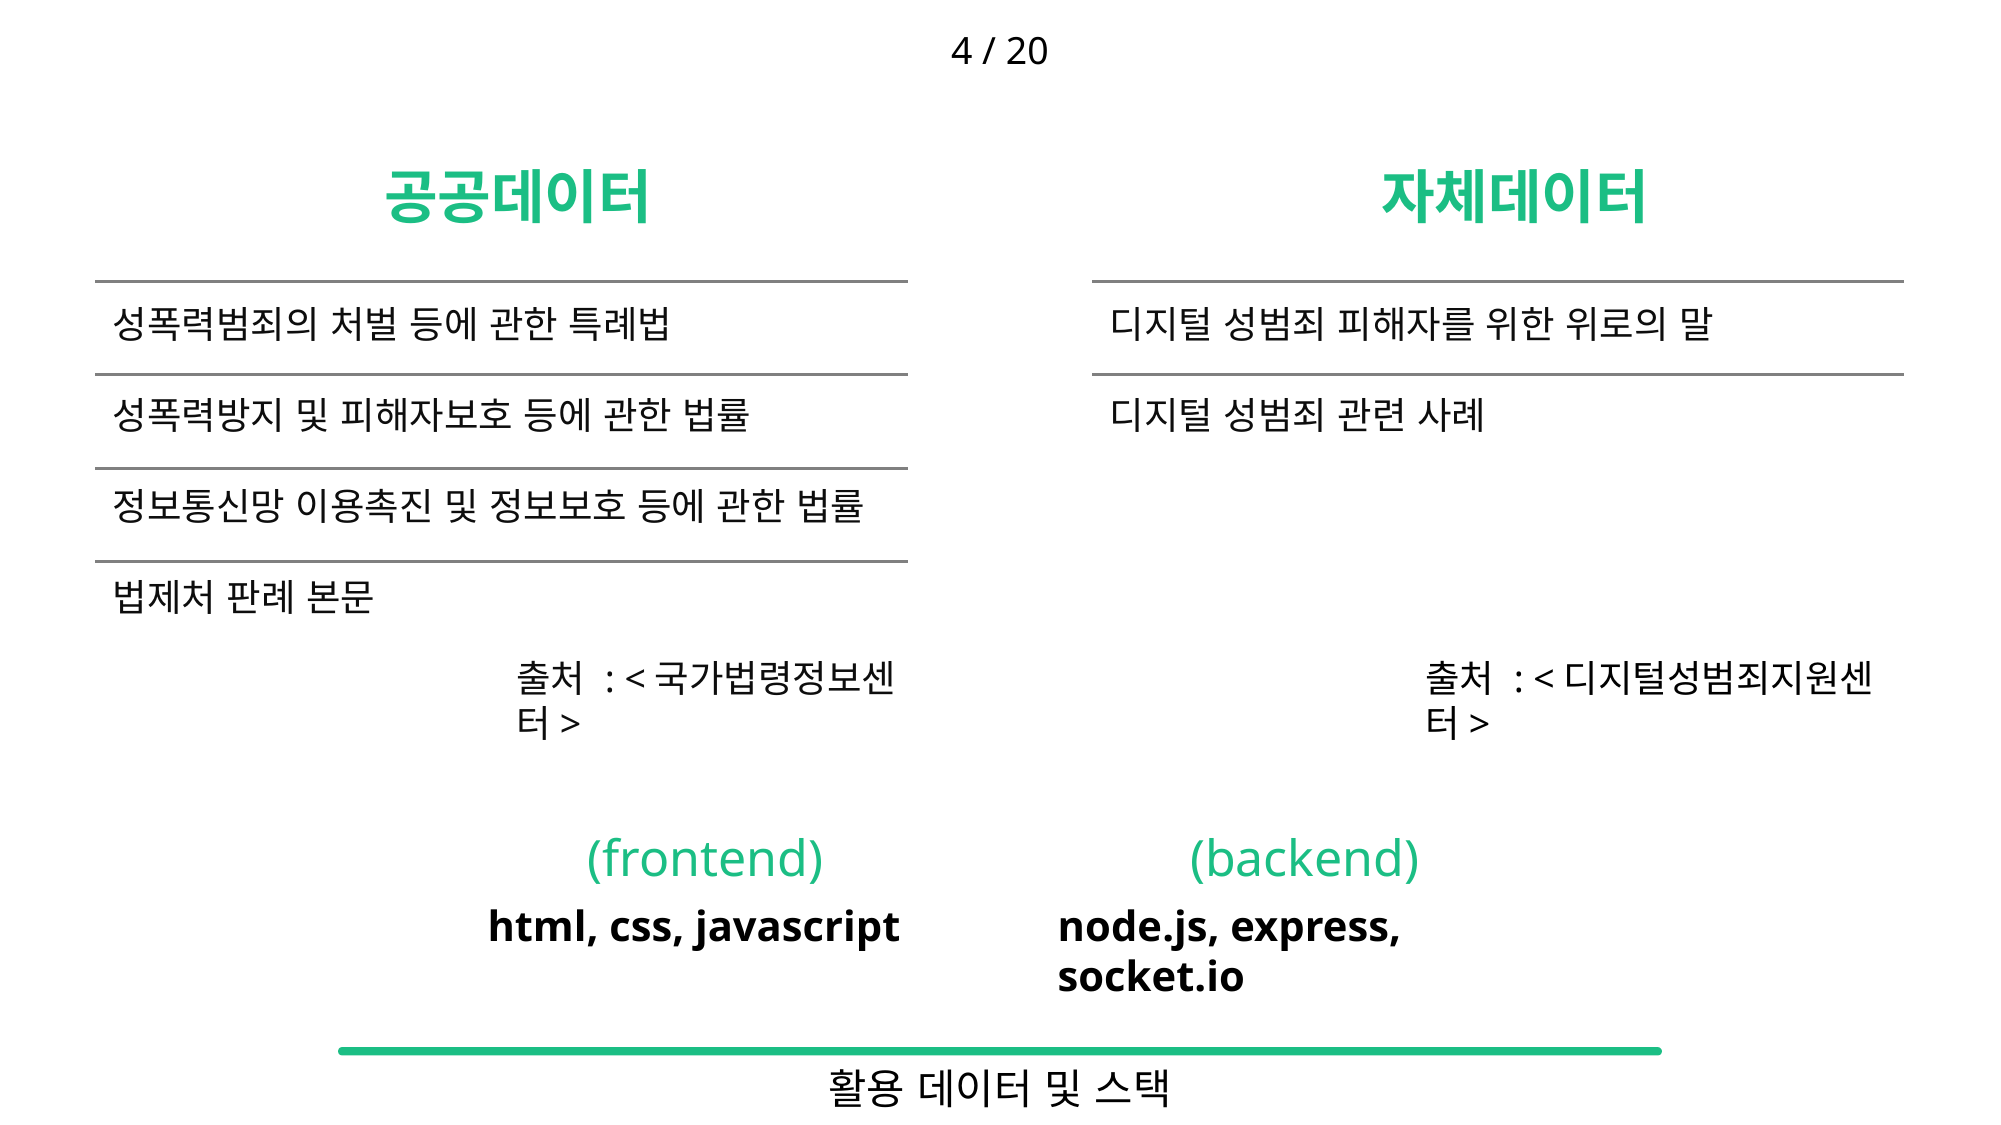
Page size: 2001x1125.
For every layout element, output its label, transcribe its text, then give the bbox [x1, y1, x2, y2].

text_box node.js, express, socket.io [1042, 892, 1610, 1008]
text_box html, css, javascript [472, 892, 919, 958]
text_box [94, 152, 974, 709]
text_box Prompt Engineering - 1 [1498, 909, 1984, 1125]
text_box 4 / 20 [881, 19, 1119, 80]
text_box 개발 동기 [0, 989, 473, 1125]
text_box (backend) [1175, 818, 1490, 892]
text_box (frontend) [572, 818, 943, 894]
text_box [1091, 152, 1936, 709]
title 활용 데이터 및 스택 [757, 982, 1243, 1125]
